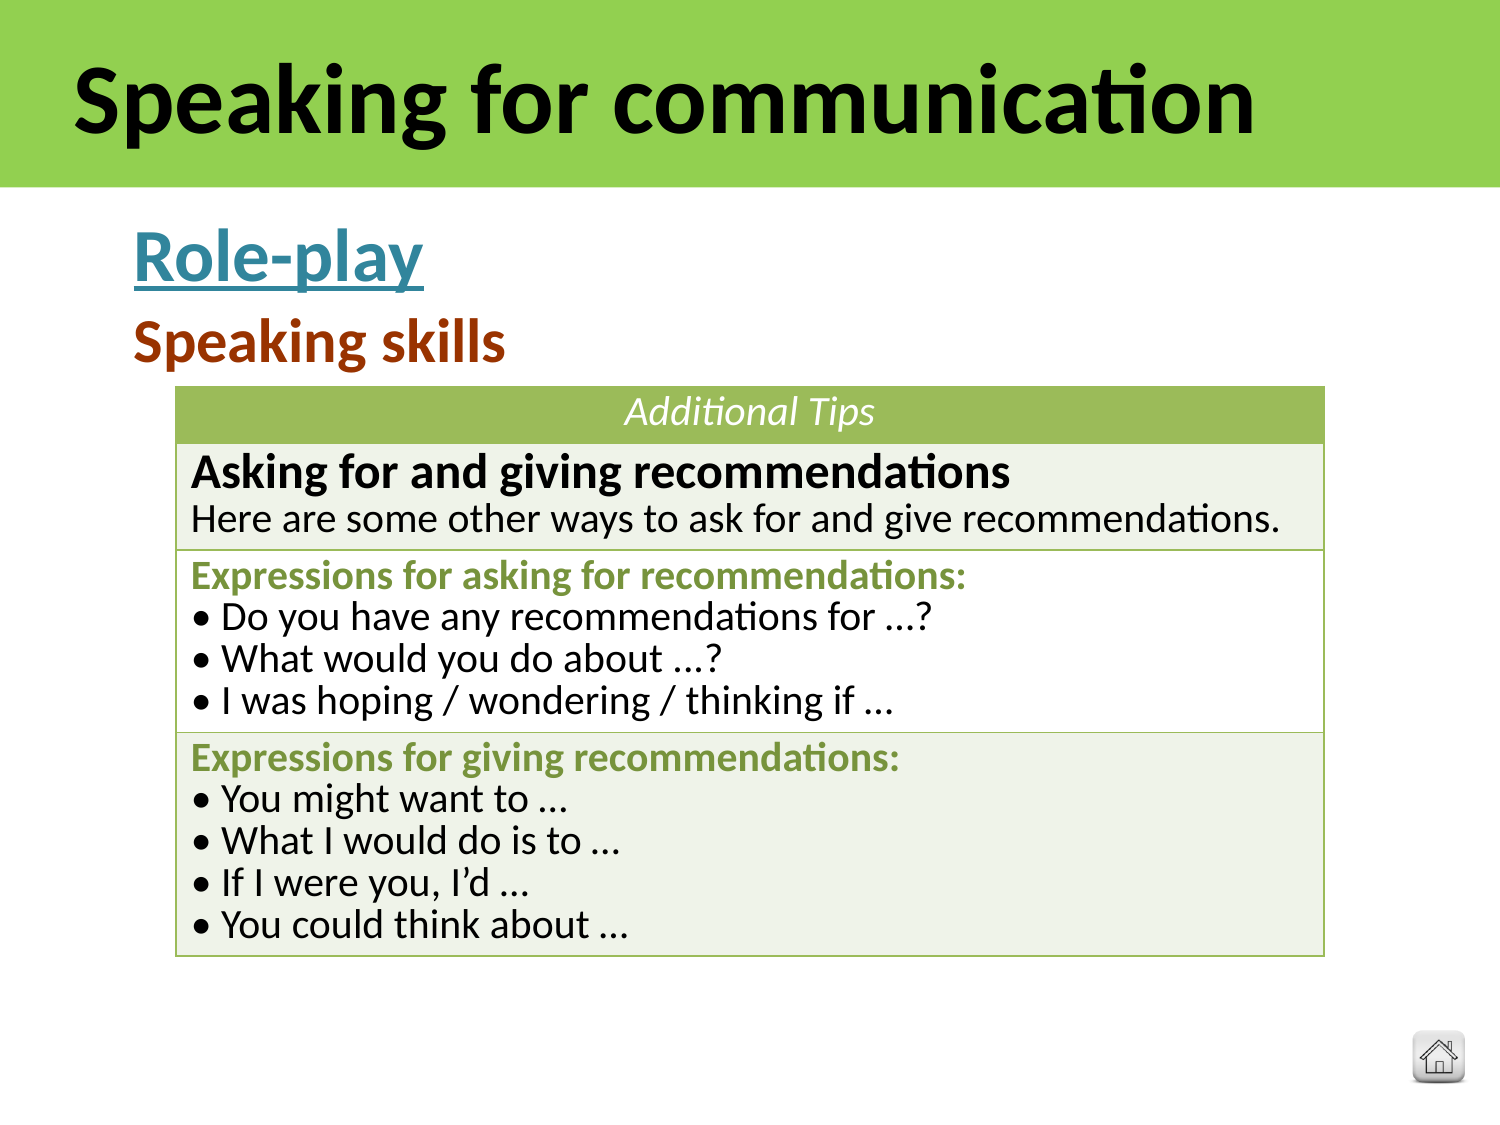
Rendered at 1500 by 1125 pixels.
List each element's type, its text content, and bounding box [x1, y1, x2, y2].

table_header Additional Tips [177, 388, 1323, 443]
text_box Role-play [118, 199, 439, 292]
table_cell Asking for and giving recommendations Here are some other ways to ask for and give recommendations. [177, 444, 1323, 549]
picture [1399, 1019, 1477, 1097]
text_box Speaking for communication [0, 0, 1500, 190]
table_cell Expressions for asking for recommendations: • Do you have any recommendations for …? • What would you do about ...? • I was hoping / wondering / thinking if … [177, 551, 1323, 732]
text_box Speaking skills [118, 292, 528, 383]
table_cell Expressions for giving recommendations: • You might want to … • What I would do is to … • If I were you, I’d … • You could think about … [177, 733, 1323, 955]
